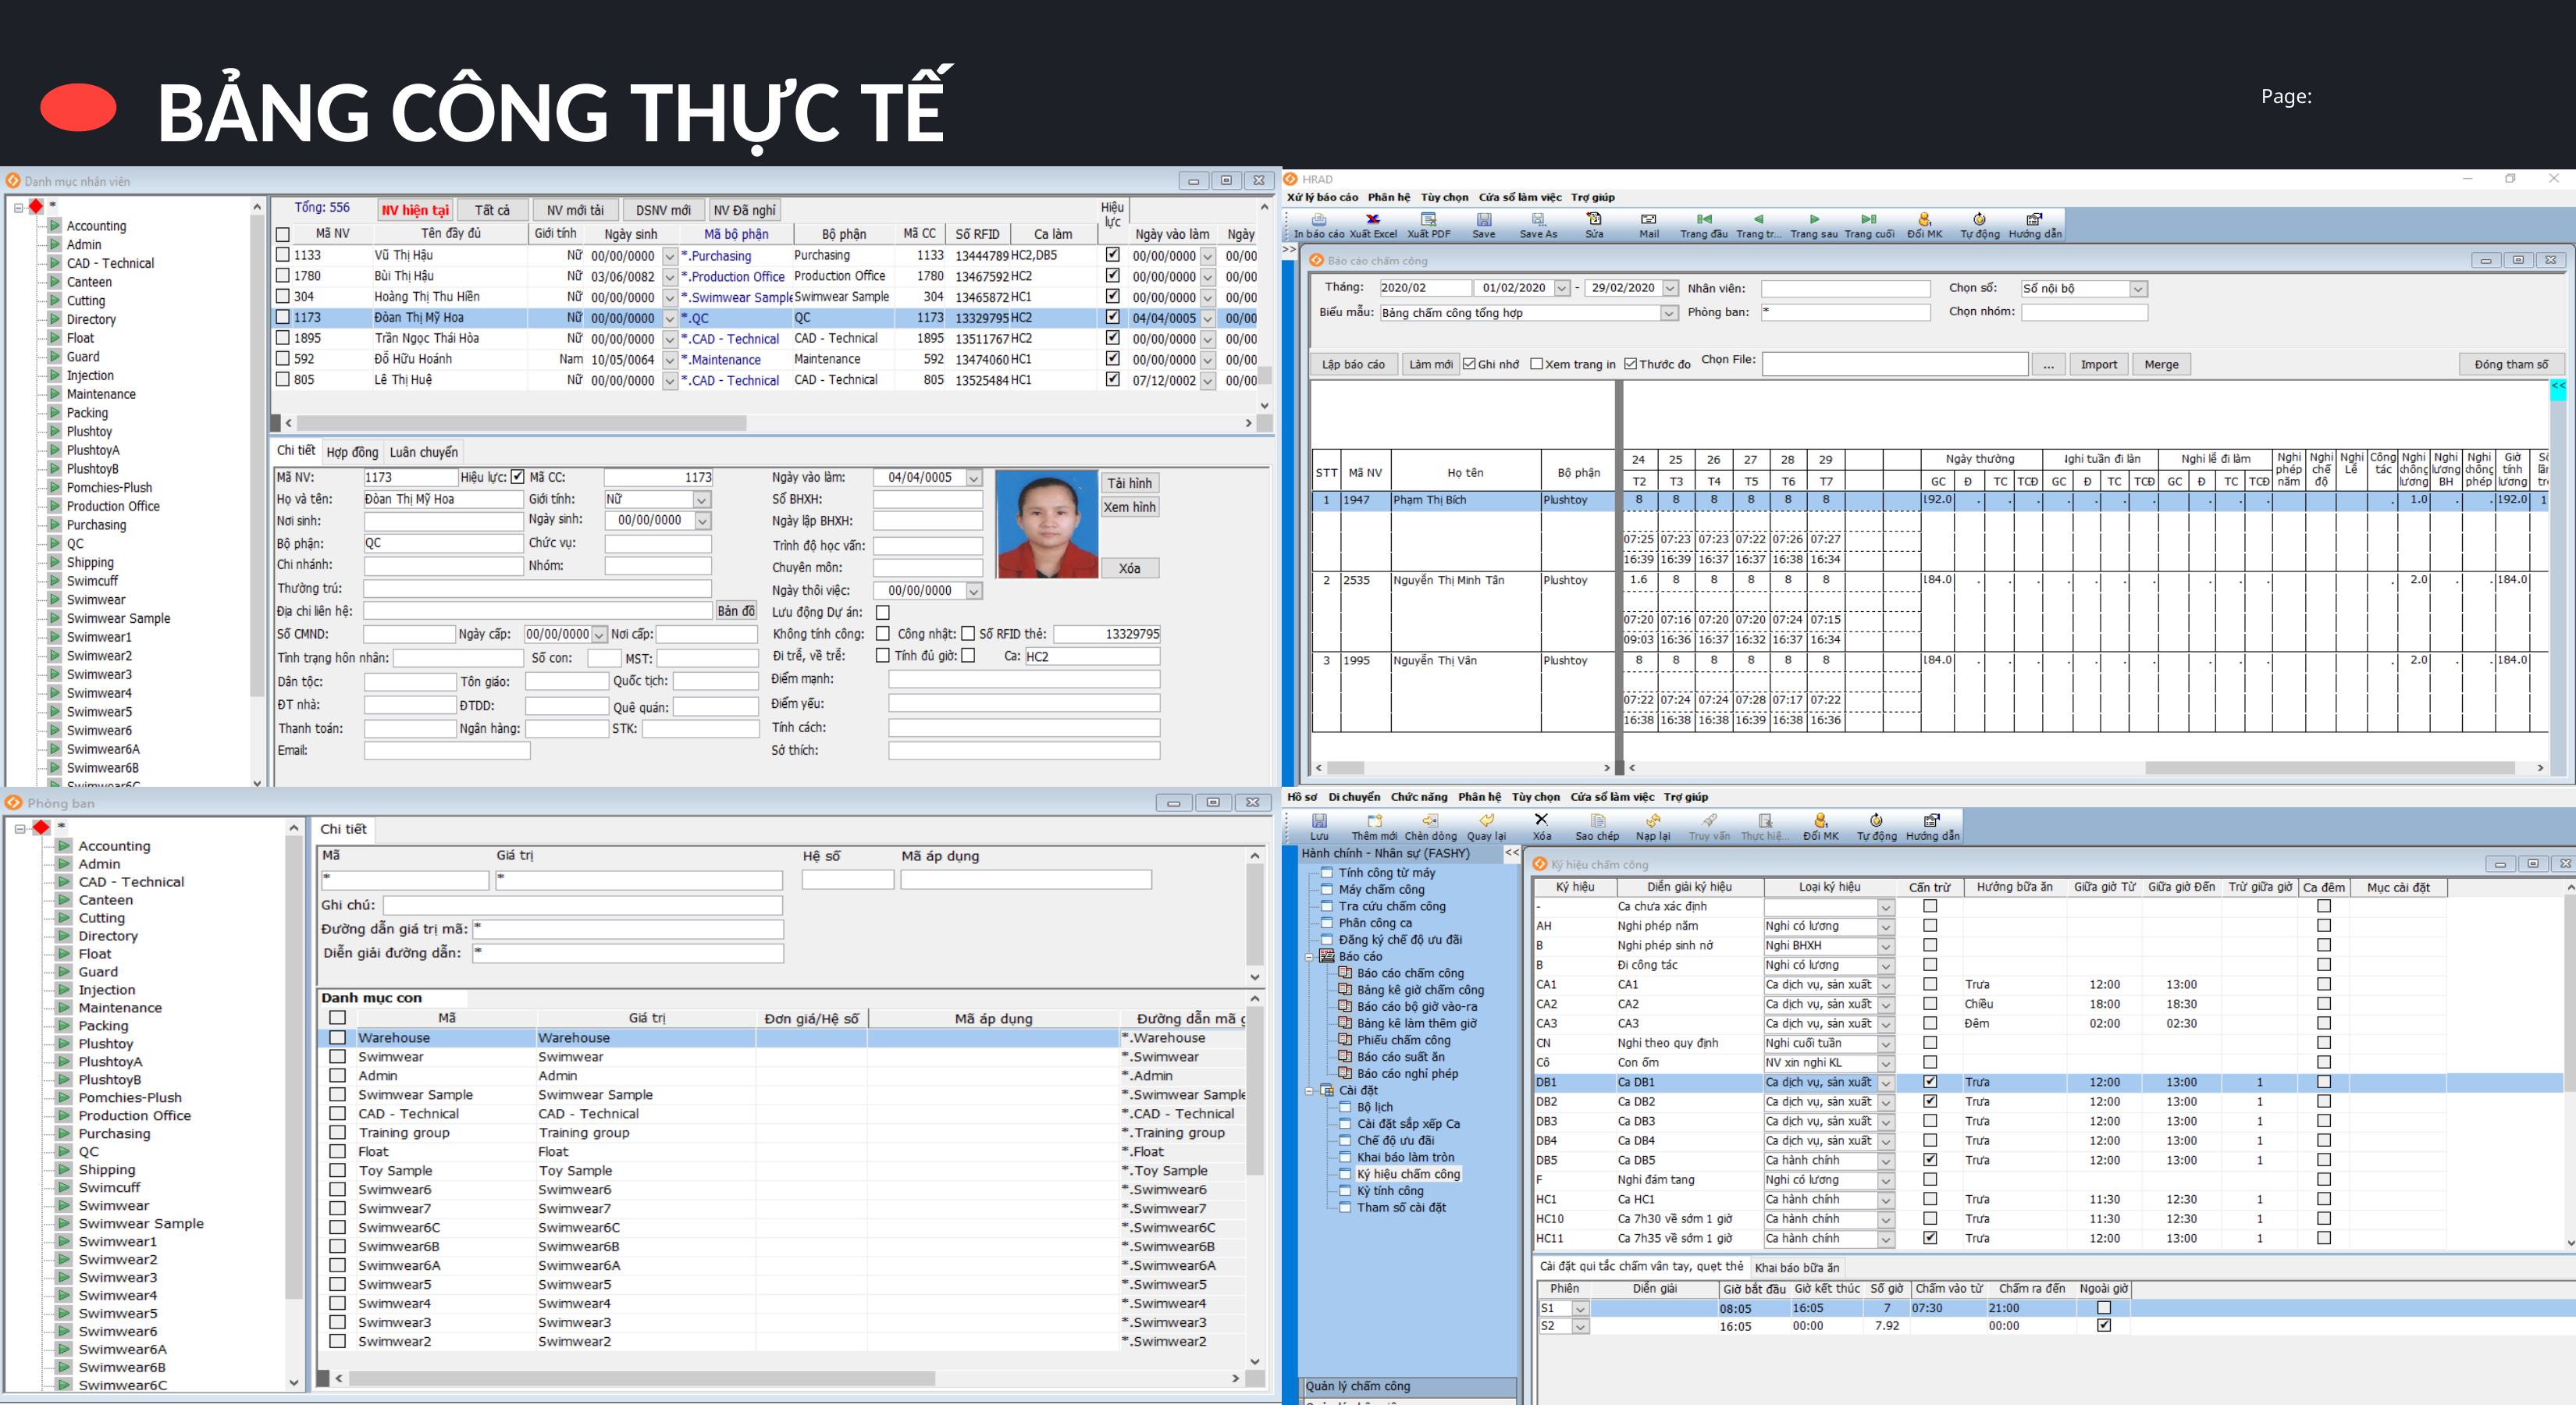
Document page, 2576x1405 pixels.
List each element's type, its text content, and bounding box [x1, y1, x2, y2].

text_box BẢNG CÔNG THỰC TẾ [151, 48, 954, 165]
text_box [40, 83, 117, 132]
picture [0, 166, 2576, 1405]
